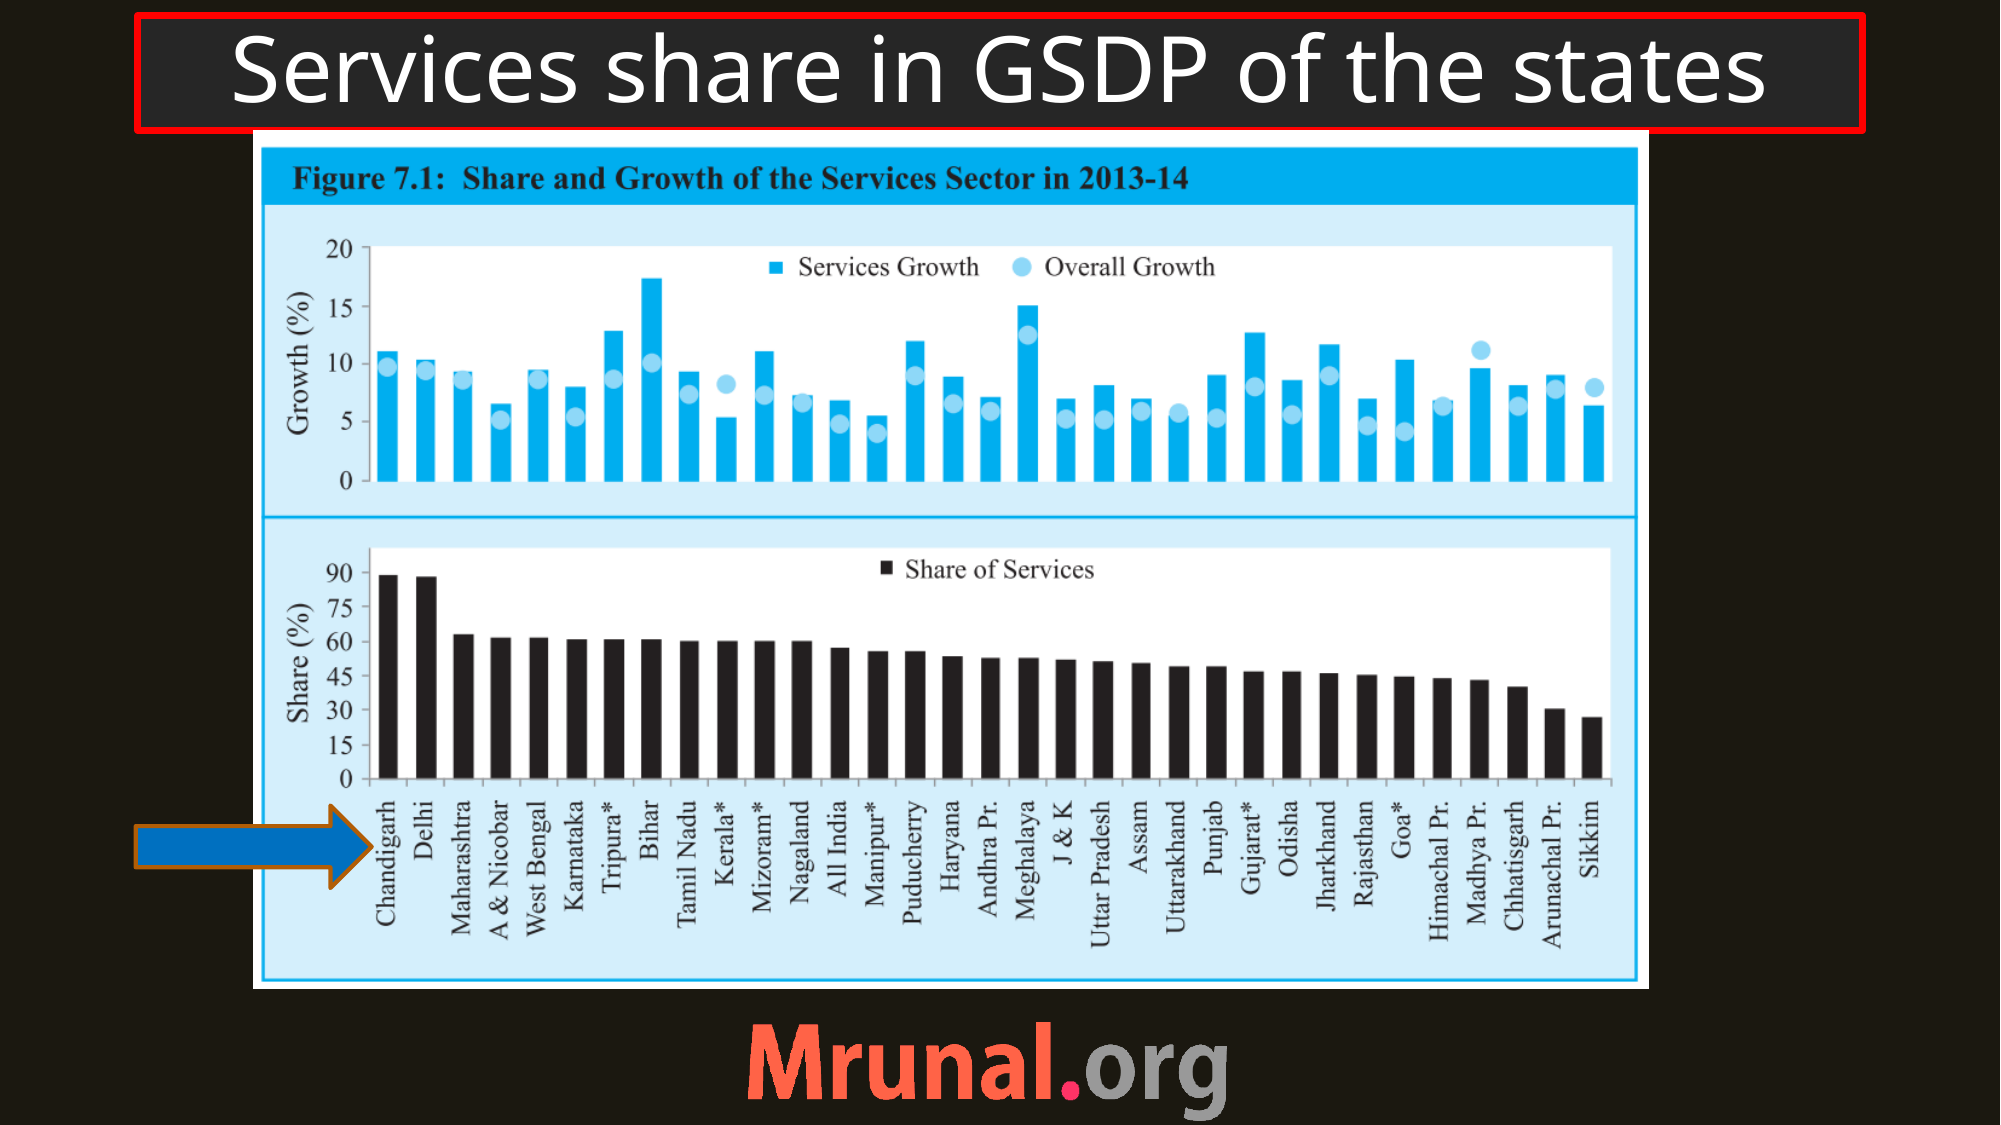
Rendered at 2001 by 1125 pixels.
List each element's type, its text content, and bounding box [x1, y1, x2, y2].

picture [741, 1005, 1230, 1125]
title Services share in GSDP of the states [134, 12, 1866, 134]
text_box [133, 824, 248, 870]
picture [253, 130, 1650, 989]
